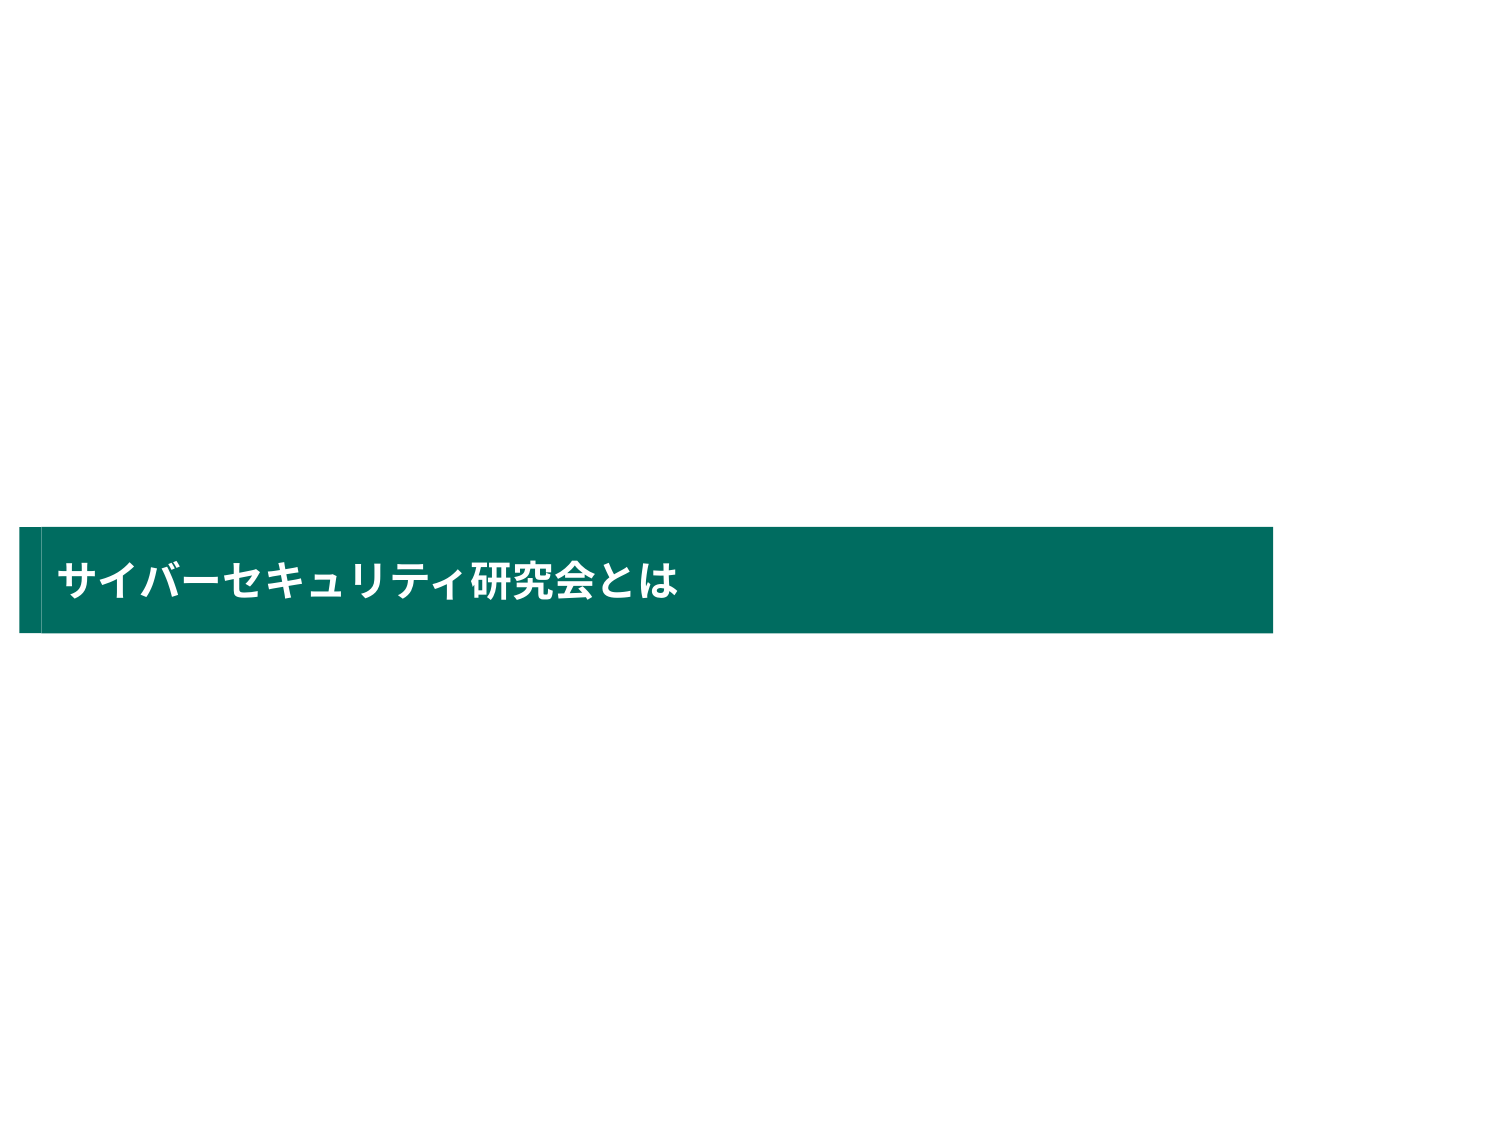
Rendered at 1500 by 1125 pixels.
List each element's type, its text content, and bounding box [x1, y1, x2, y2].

title サイバーセキュリティ研究会とは [41, 526, 1274, 634]
